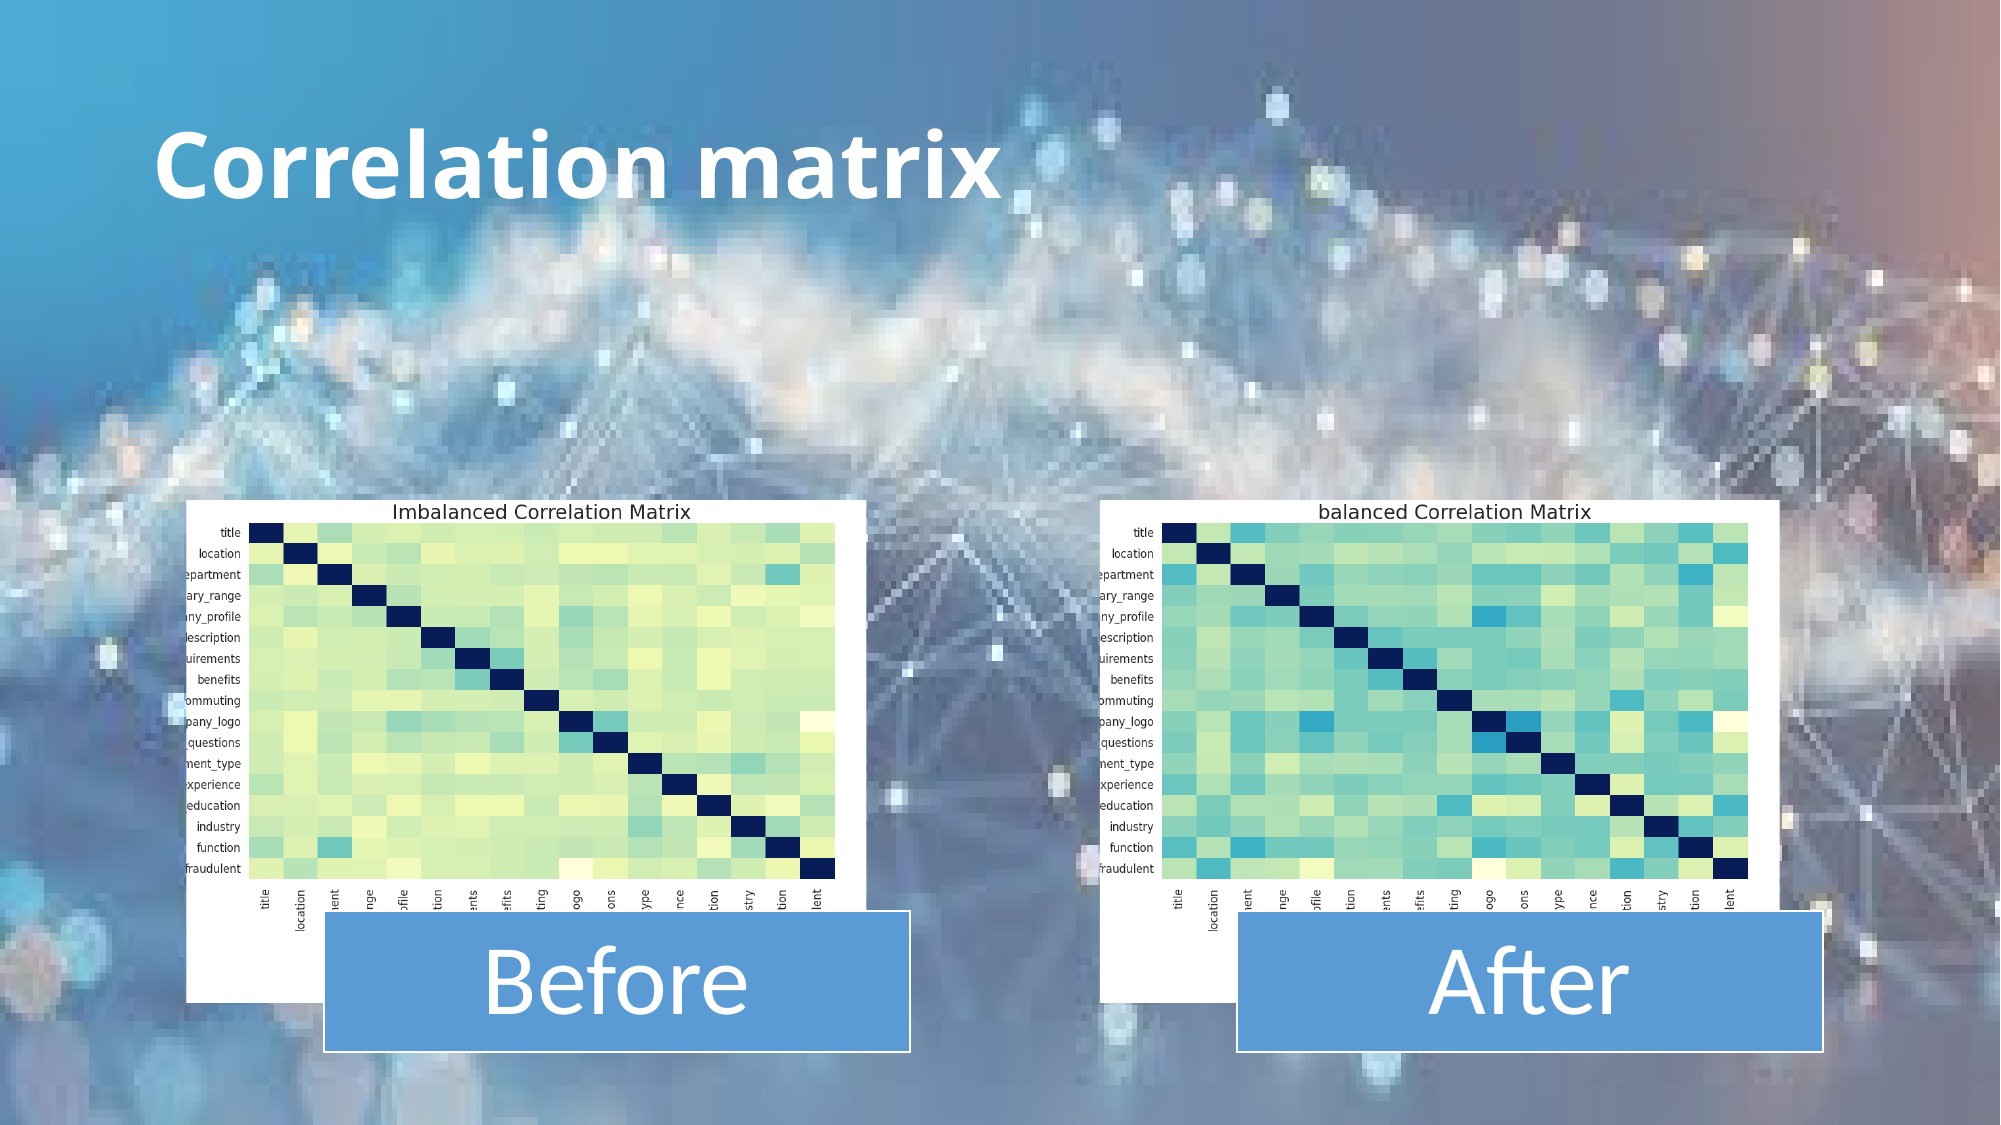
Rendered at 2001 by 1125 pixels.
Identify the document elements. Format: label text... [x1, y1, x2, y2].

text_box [54, 499, 1955, 1053]
title Correlation matrix [137, 59, 1863, 278]
text_box Balanced [0, 0, 2000, 1125]
